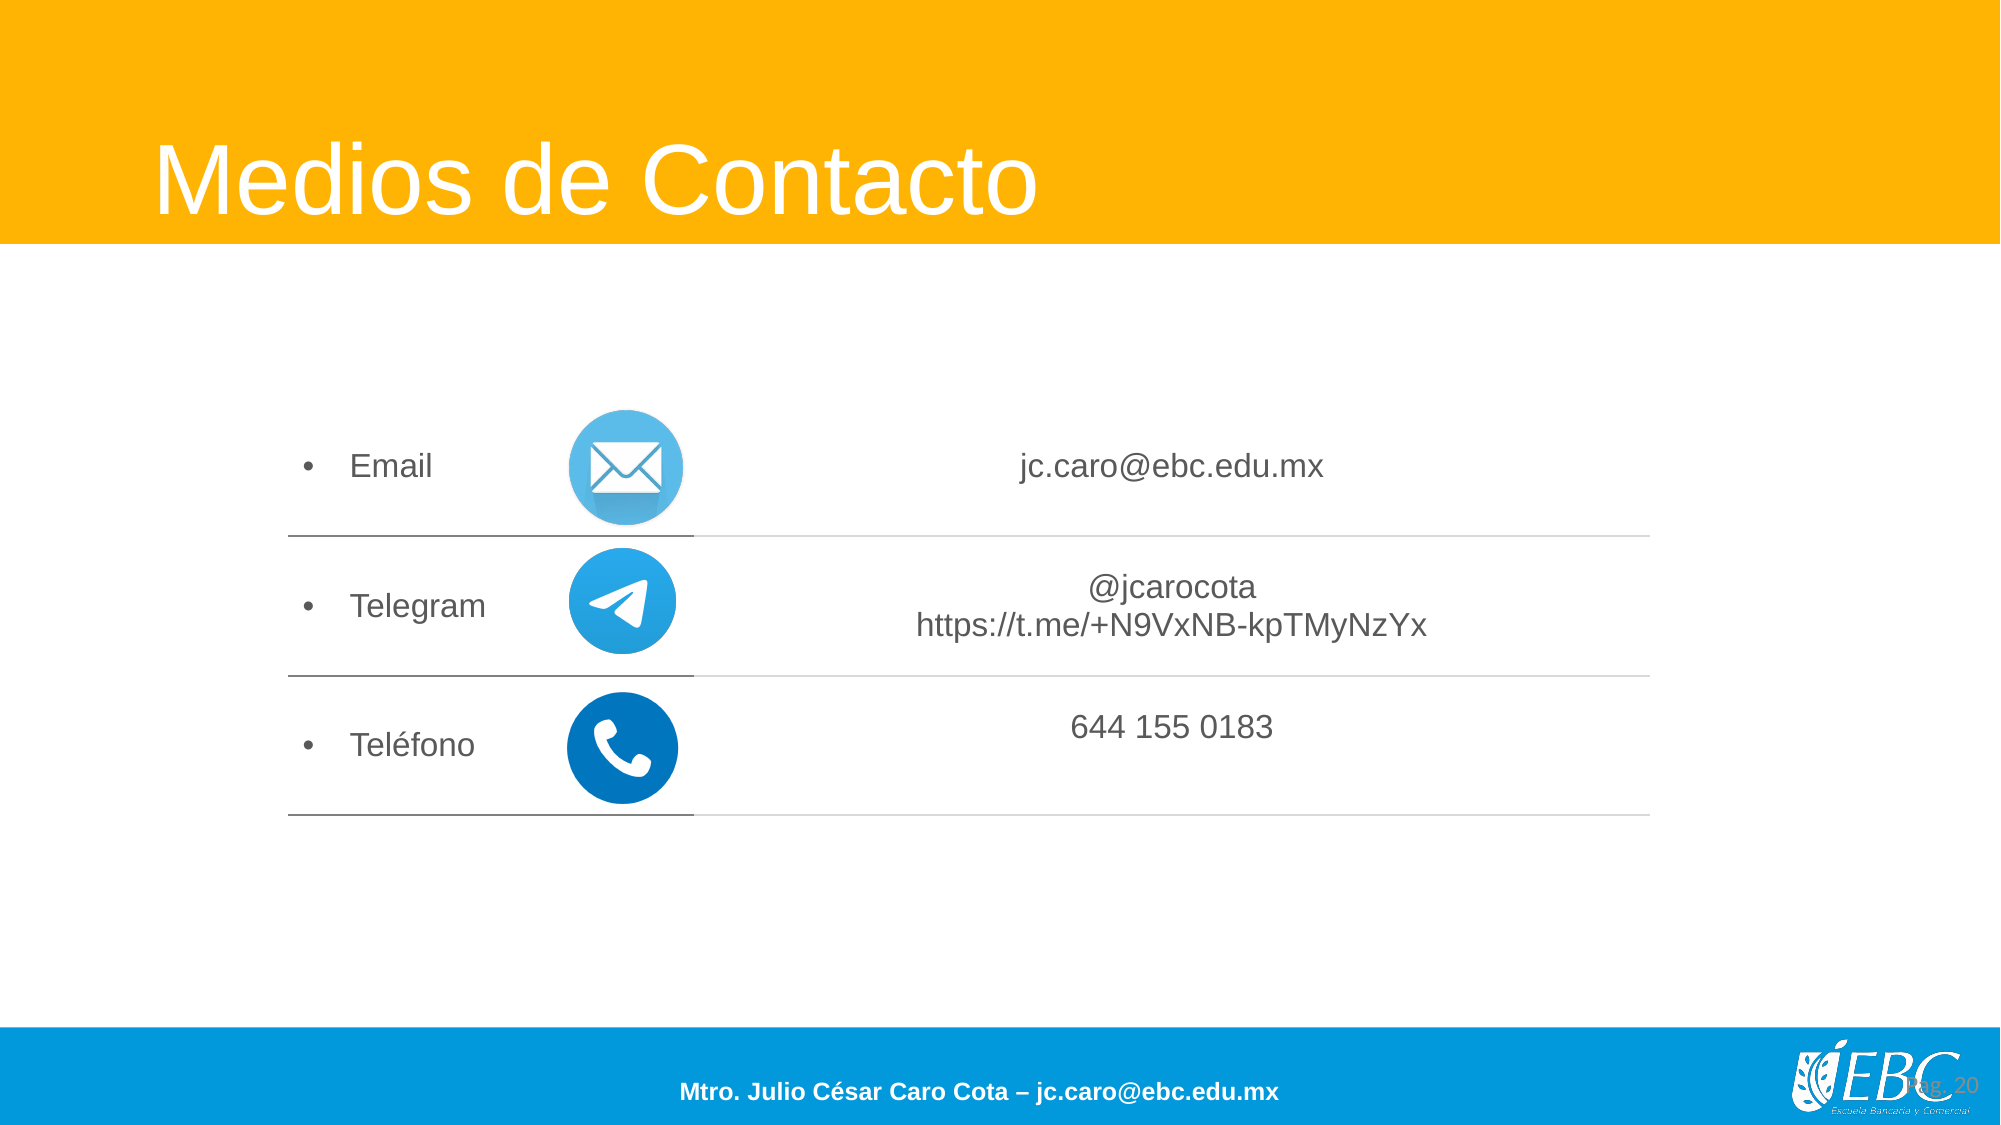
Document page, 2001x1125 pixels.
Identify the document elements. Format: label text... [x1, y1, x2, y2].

picture [562, 403, 690, 532]
table_cell 644 155 0183 [694, 677, 1650, 814]
table_cell @jcarocota https://t.me/+N9VxNB-kpTMyNzYx [694, 537, 1650, 675]
picture [1836, 1040, 1847, 1048]
picture [1793, 1070, 1805, 1110]
picture [1798, 1053, 1805, 1072]
slide_number Pag. 20 [1805, 1053, 2000, 1114]
table_header jc.caro@ebc.edu.mx [694, 396, 1650, 535]
picture [569, 548, 676, 654]
picture [562, 687, 683, 809]
table_header Email [288, 396, 694, 535]
title Medios de Contacto [137, 57, 1863, 244]
table_cell Telegram [288, 537, 694, 675]
table_cell Teléfono [288, 677, 694, 814]
